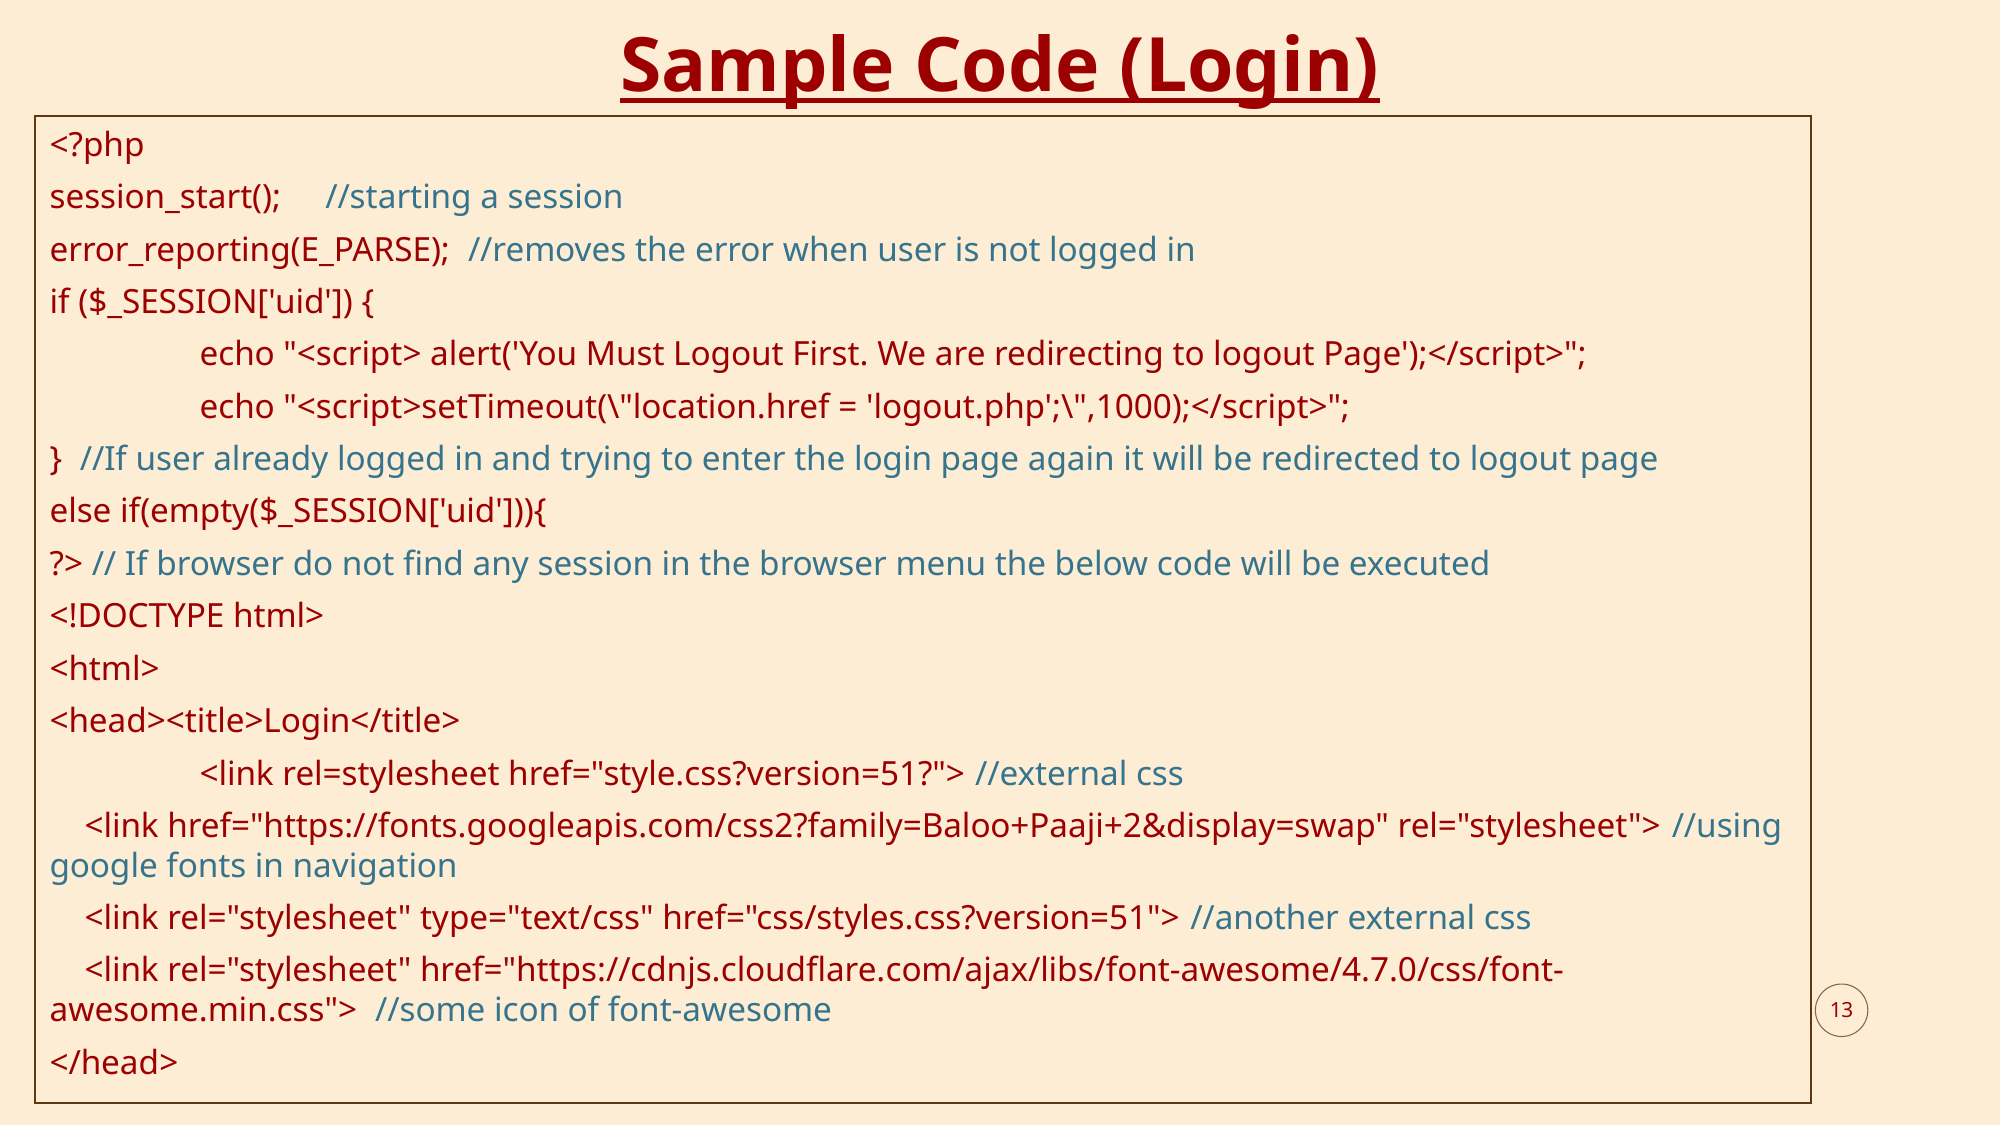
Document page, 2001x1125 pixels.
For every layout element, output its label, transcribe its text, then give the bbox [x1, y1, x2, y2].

list <?php session_start(); //starting a session error_reporting(E_PARSE); //removes the error when user is not logged in if ($_SESSION['uid']) { echo "<script> alert('You Must Logout First. We are redirecting to logout Page');</script>"; echo "<script>setTimeout(\"location.href = 'logout.php';\",1000);</script>"; } //If user already logged in and trying to enter the login page again it will be redirected to logout page else if(empty($_SESSION['uid'])){ ?> // If browser do not find any session in the browser menu the below code will be executed <!DOCTYPE html> <html> <head><title>Login</title> <link rel=stylesheet href="style.css?version=51?"> //external css <link href="https://fonts.googleapis.com/css2?family=Baloo+Paaji+2&display=swap" rel="stylesheet"> //using google fonts in navigation <link rel="stylesheet" type="text/css" href="css/styles.css?version=51"> //another external css <link rel="stylesheet" href="https://cdnjs.cloudflare.com/ajax/libs/font-awesome/4.7.0/css/font-awesome.min.css"> //some icon of font-awesome </head> [34, 115, 1812, 1104]
slide_number 13 [1811, 980, 1872, 1041]
title Sample Code (Login) [137, 0, 1863, 116]
